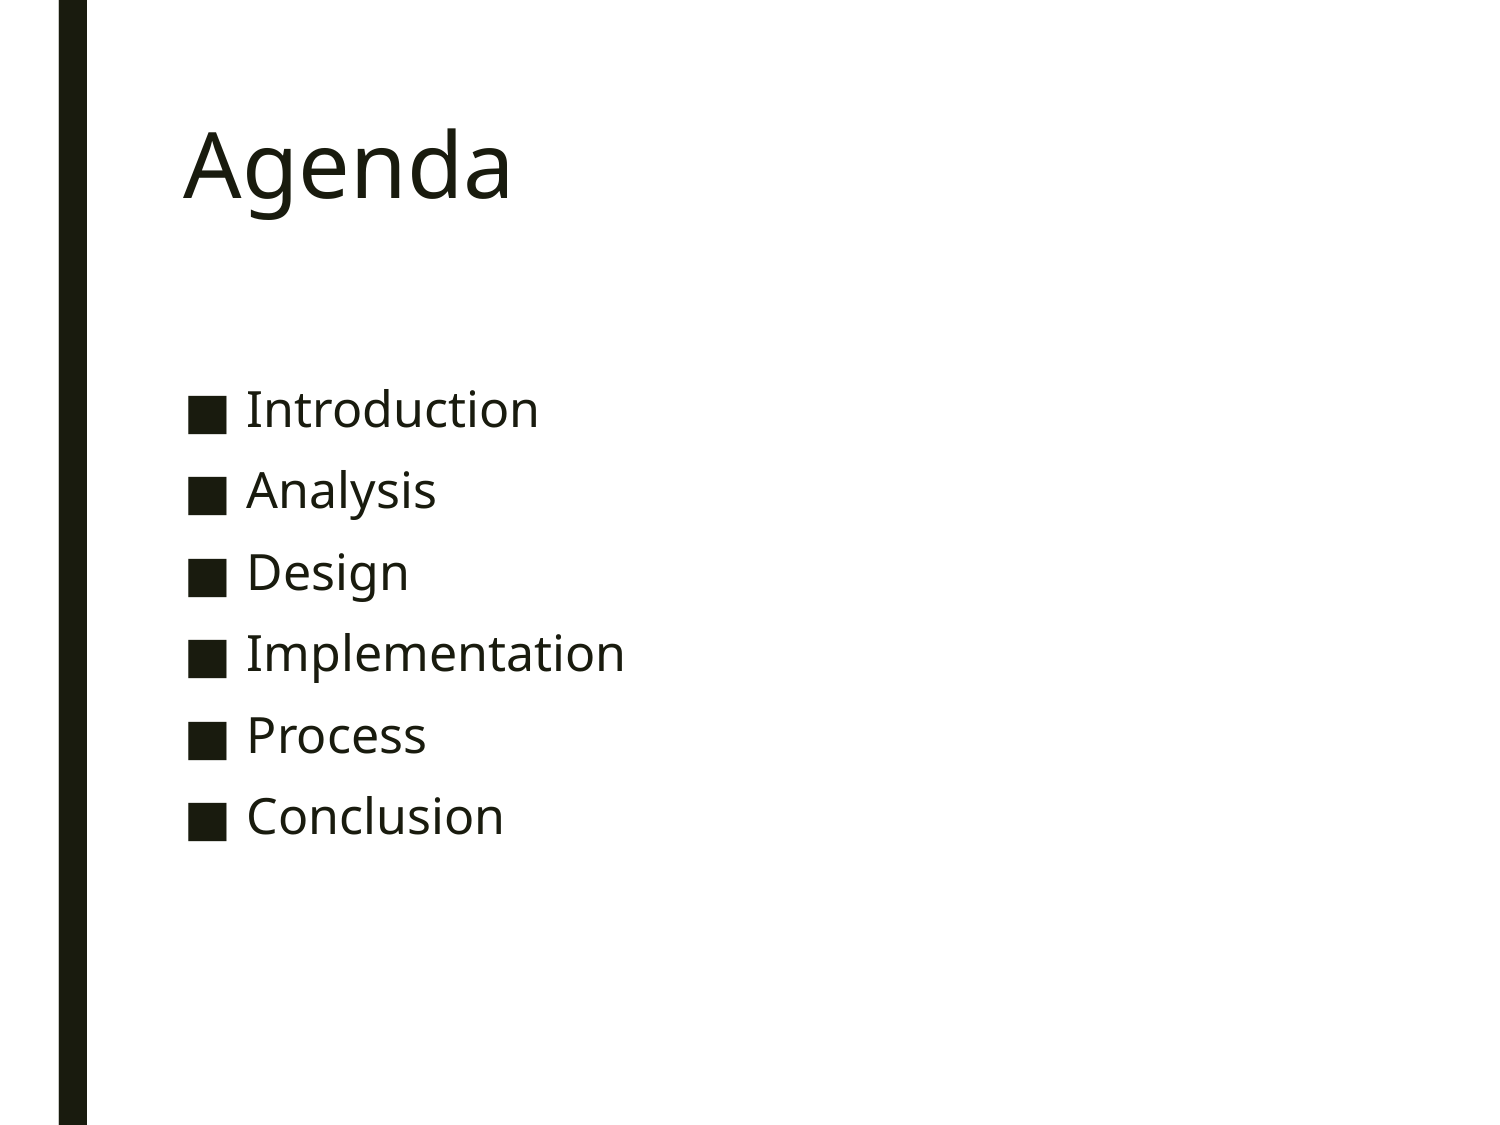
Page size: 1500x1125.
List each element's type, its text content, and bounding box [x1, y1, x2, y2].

list Introduction Analysis Design Implementation Process Conclusion [168, 375, 1351, 963]
title Agenda [168, 112, 1351, 357]
